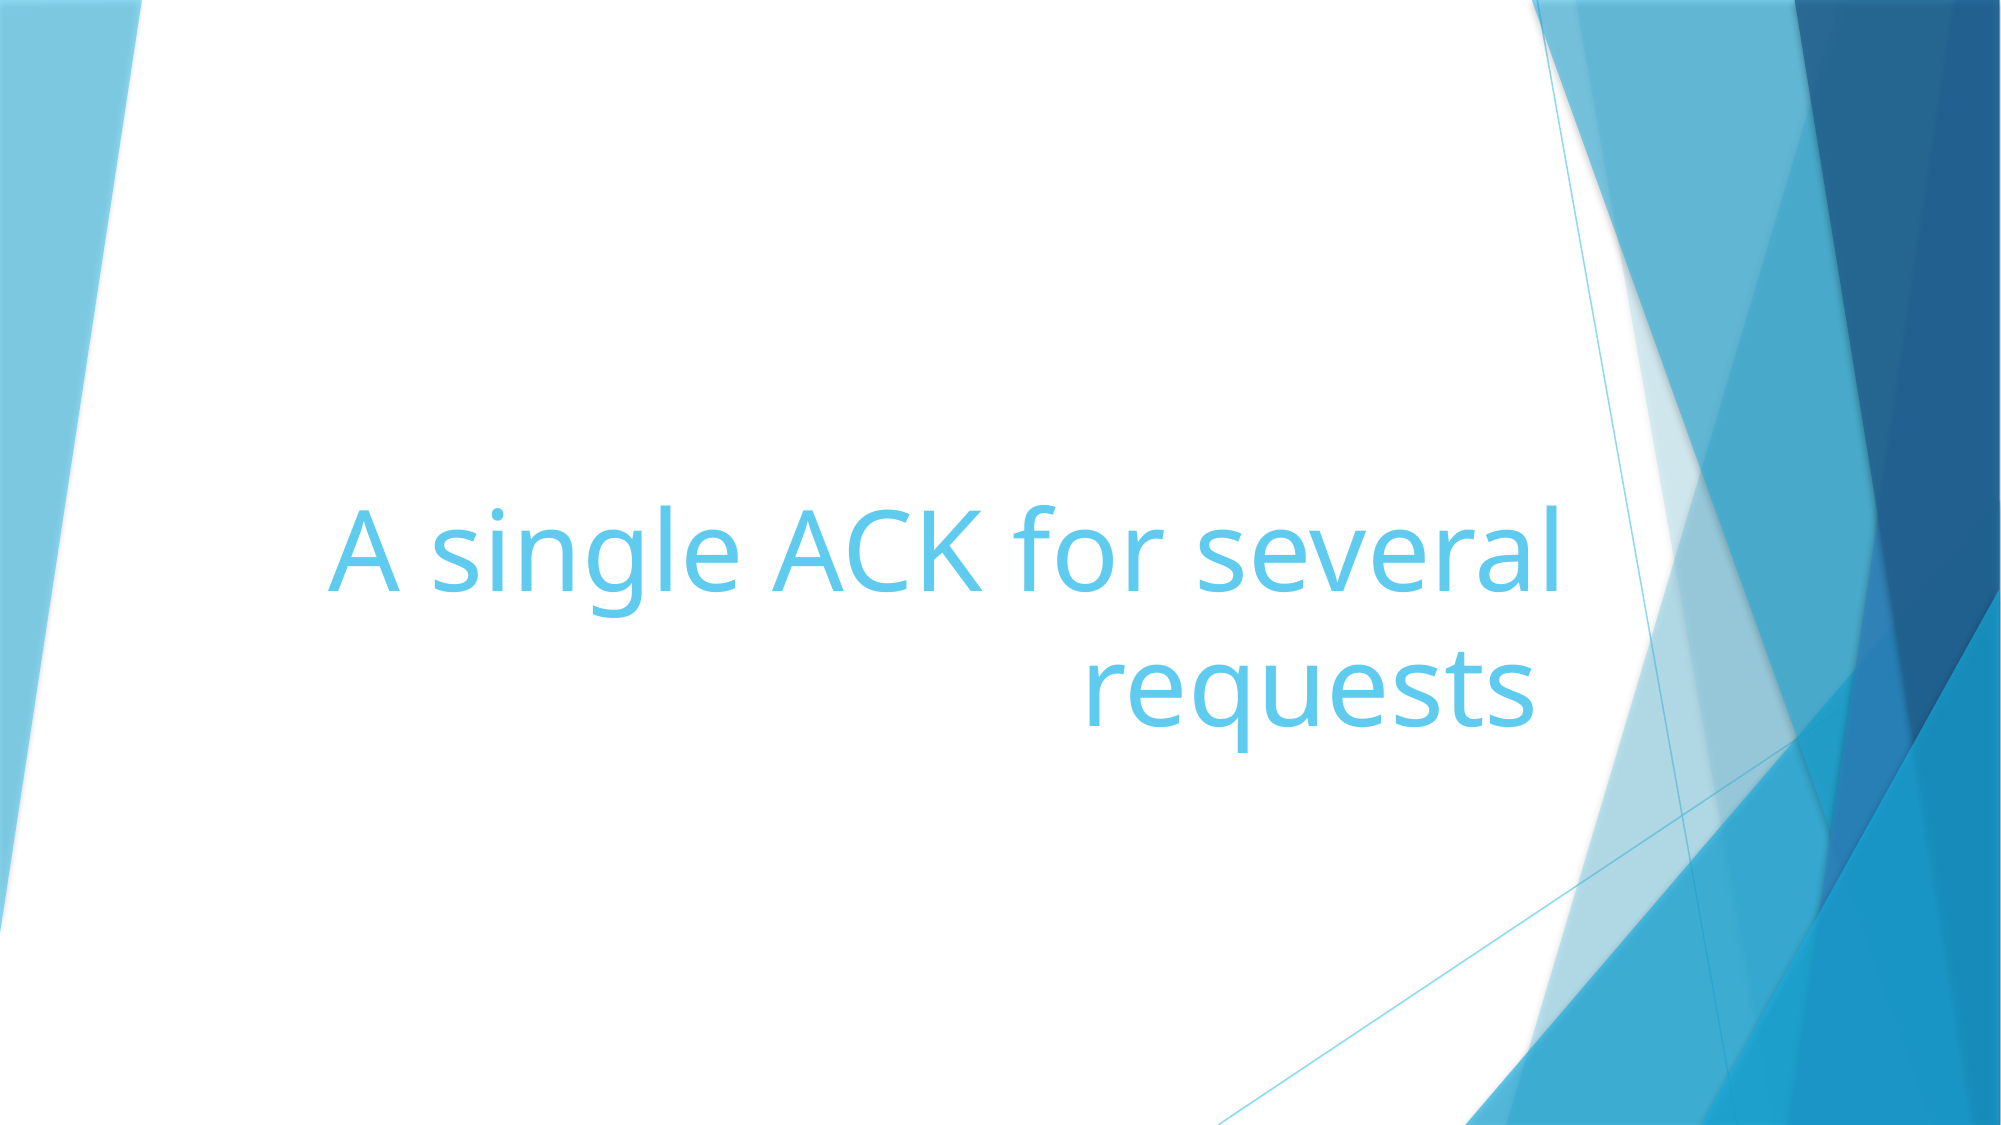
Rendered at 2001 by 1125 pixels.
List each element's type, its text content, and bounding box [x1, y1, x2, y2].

title A single ACK for several requests [83, 364, 1584, 757]
